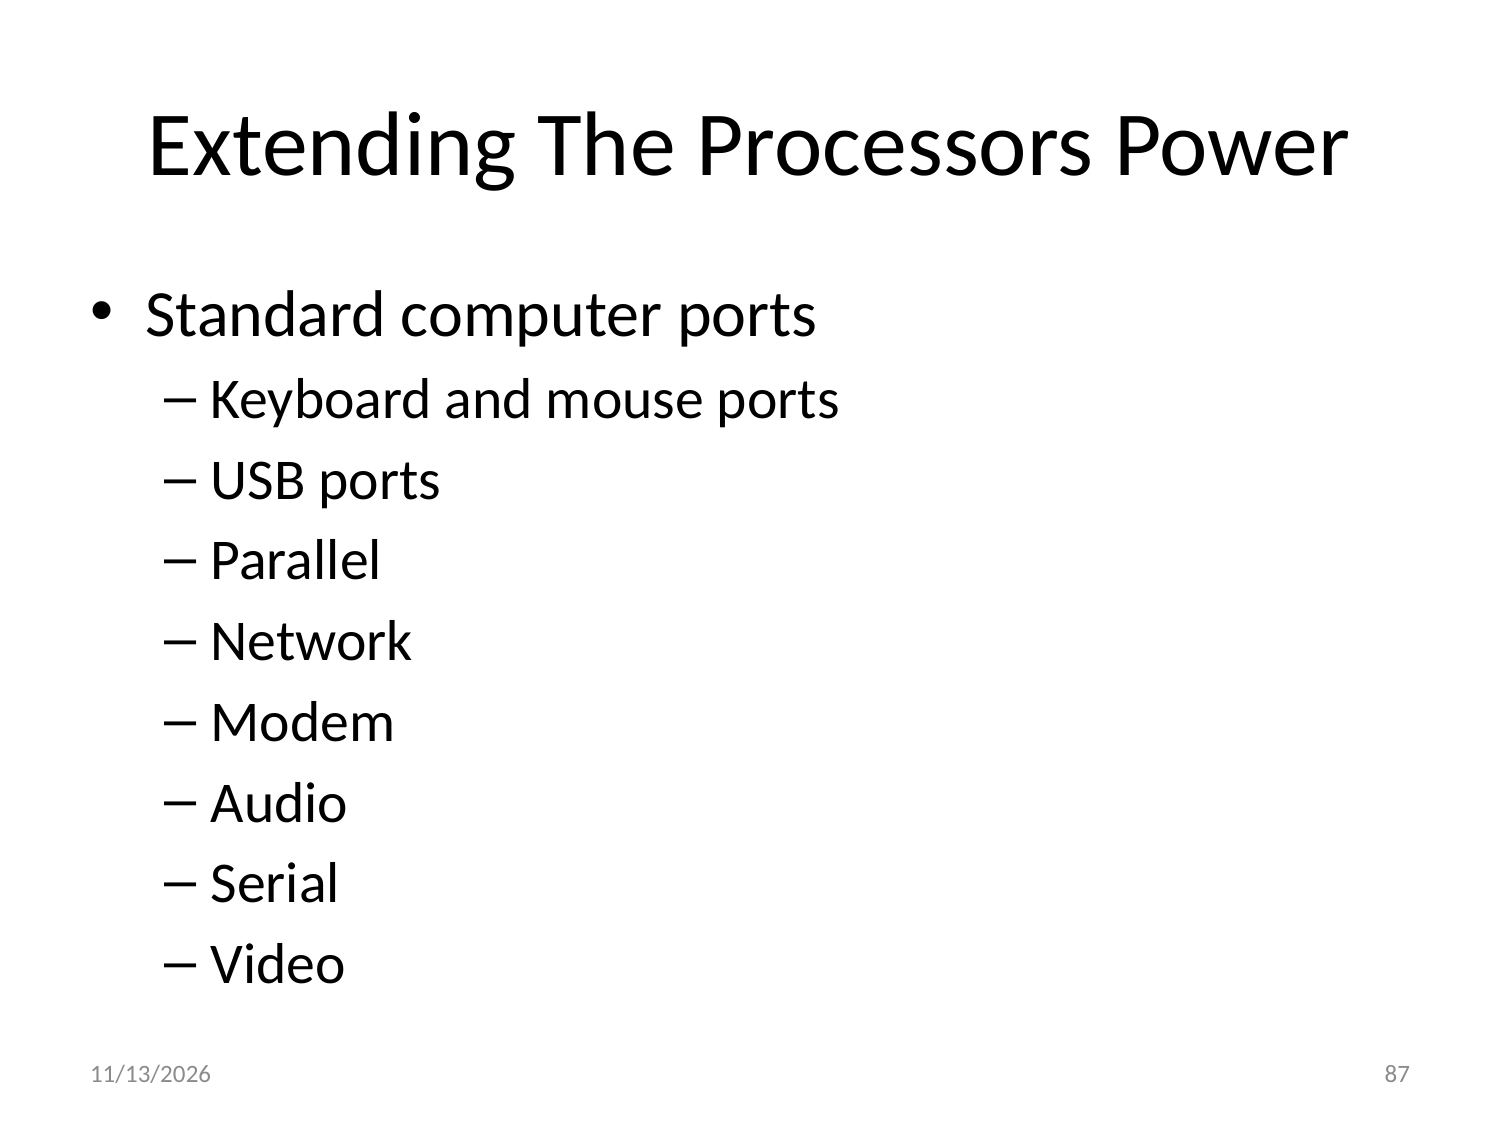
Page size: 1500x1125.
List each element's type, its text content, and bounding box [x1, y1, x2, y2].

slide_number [75, 1042, 425, 1103]
list Standard computer ports Keyboard and mouse ports USB ports Parallel Network Modem Audio Serial Video [75, 262, 1425, 1005]
slide_number 87 [1074, 1042, 1425, 1103]
title Extending The Processors Power [75, 45, 1425, 233]
